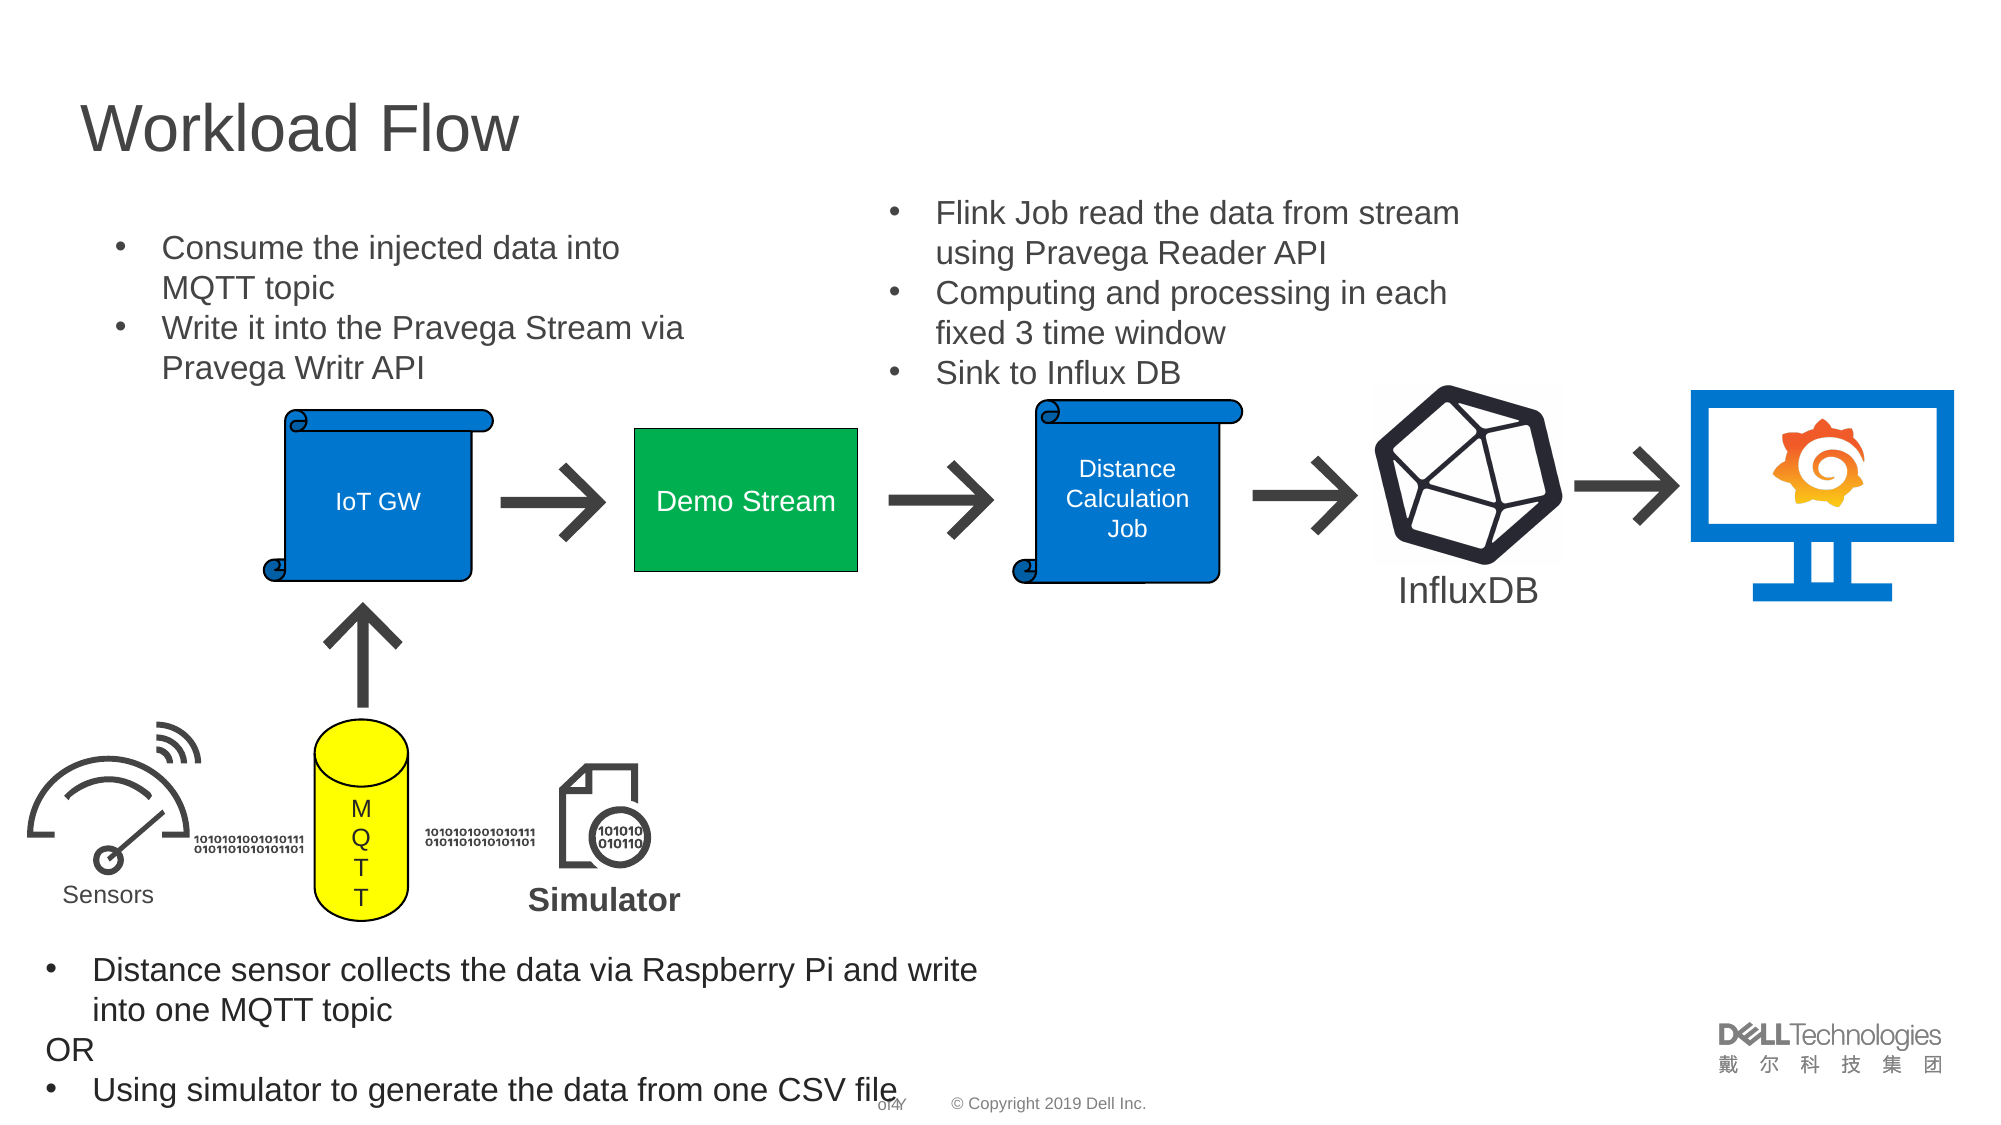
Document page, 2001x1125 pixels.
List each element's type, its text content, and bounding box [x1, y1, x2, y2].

text_box IoT GW [262, 409, 494, 582]
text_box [1690, 390, 1955, 602]
text_box Distance Calculation Job [1012, 399, 1244, 584]
text_box Flink Job read the data from stream using Pravega Reader API Computing and processing in each fixed 3 time window Sink to Influx DB [888, 191, 1510, 391]
text_box M Q T T [313, 718, 410, 922]
text_box Consume the injected data into MQTT topic Write it into the Pravega Stream via Pravega Writr API [114, 226, 702, 386]
text_box [1252, 455, 1359, 536]
text_box Distance sensor collects the data via Raspberry Pi and write into one MQTT topic OR Using simulator to generate the data from one CSV file [30, 940, 1049, 1115]
text_box Simulator [522, 878, 687, 919]
text_box Demo Stream [634, 428, 858, 572]
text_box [425, 828, 535, 847]
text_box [194, 835, 304, 854]
text_box Workload Flow [65, 86, 640, 171]
text_box [1574, 446, 1681, 526]
text_box [500, 462, 607, 543]
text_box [559, 763, 653, 869]
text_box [16, 721, 202, 910]
text_box [888, 460, 995, 540]
picture [1625, 1021, 2001, 1075]
text_box [322, 602, 403, 708]
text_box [1373, 385, 1564, 606]
